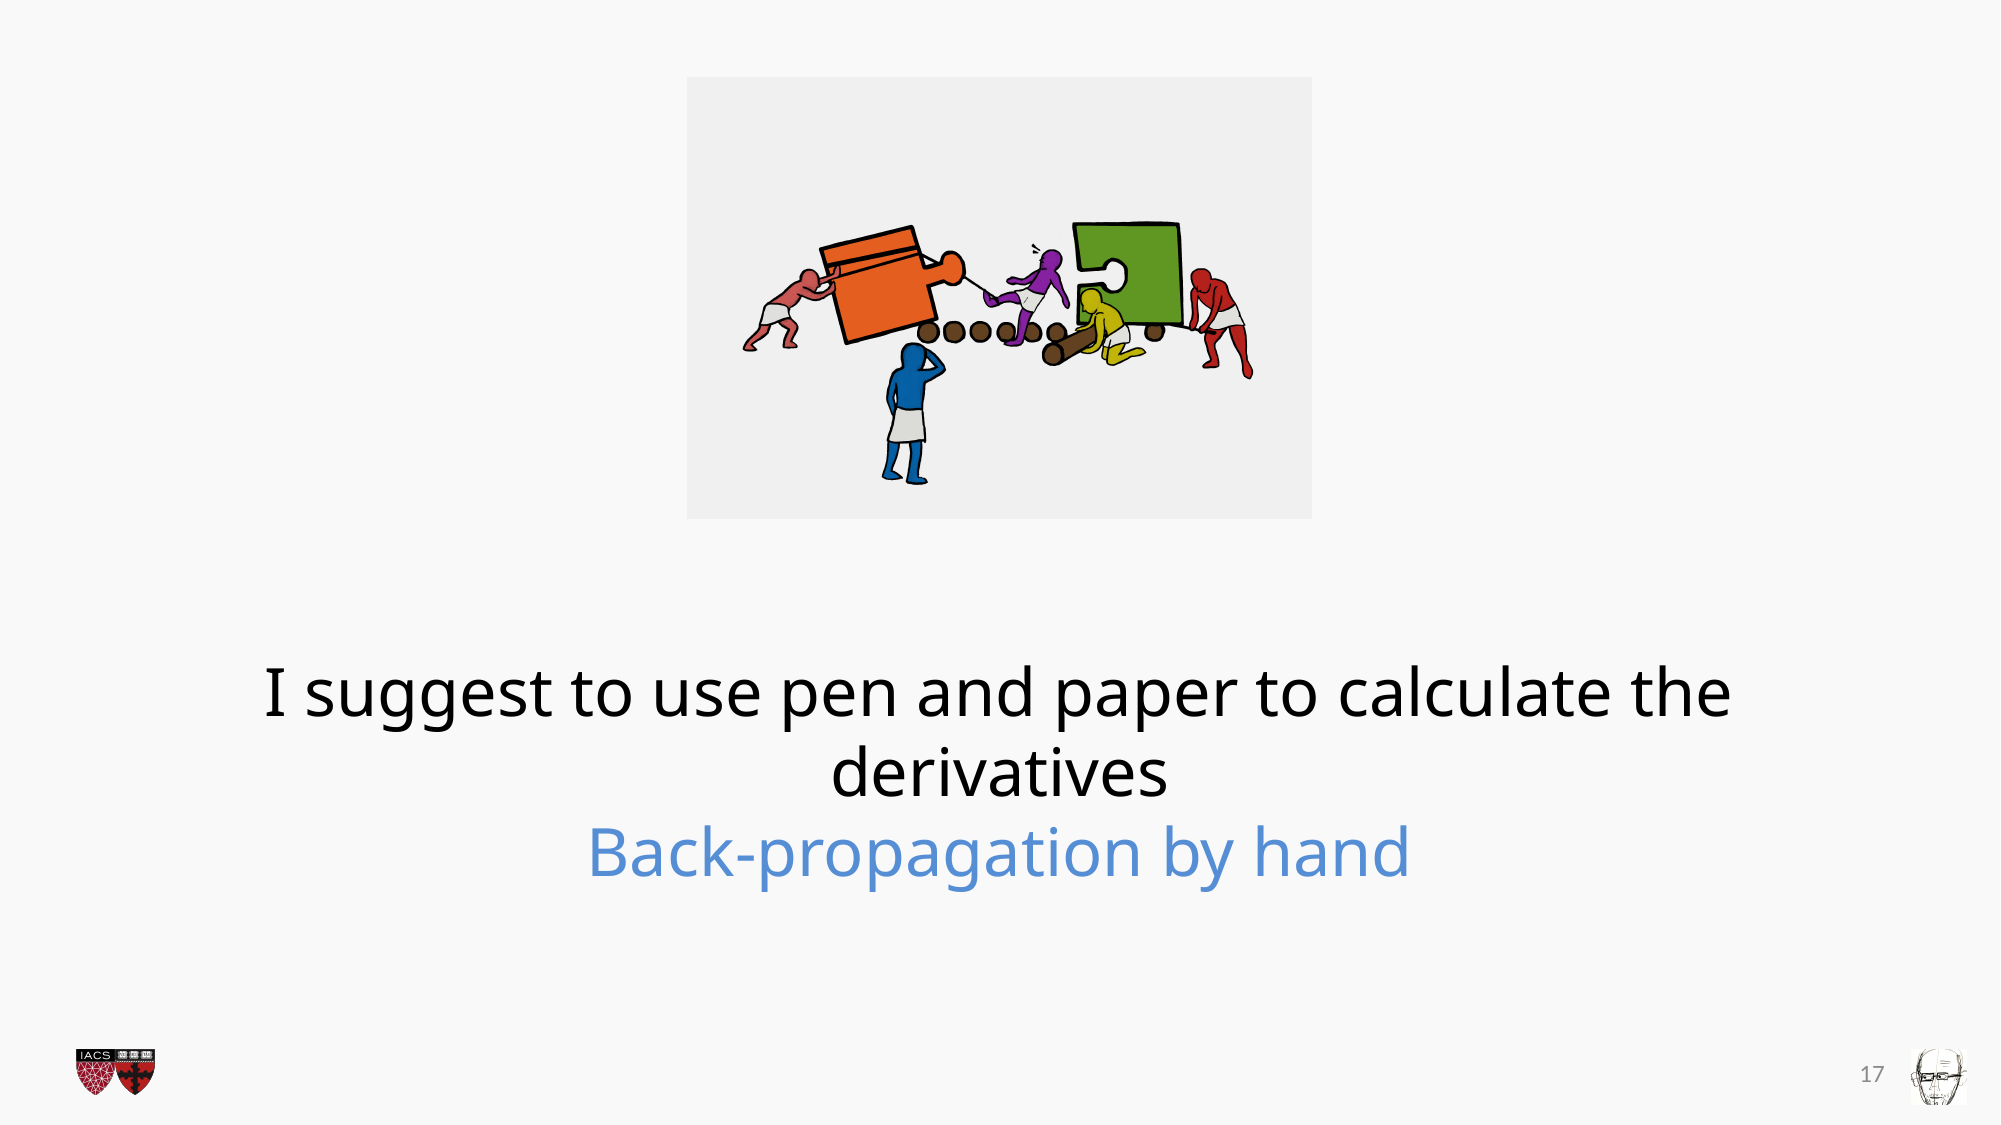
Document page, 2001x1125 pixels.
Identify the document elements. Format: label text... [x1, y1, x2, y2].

picture [75, 1049, 155, 1095]
title I suggest to use pen and paper to calculate the derivatives Back-propagation by hand [137, 562, 1863, 855]
picture [1911, 1049, 1967, 1105]
slide_number 17 [1433, 1042, 1900, 1103]
picture [687, 77, 1312, 519]
